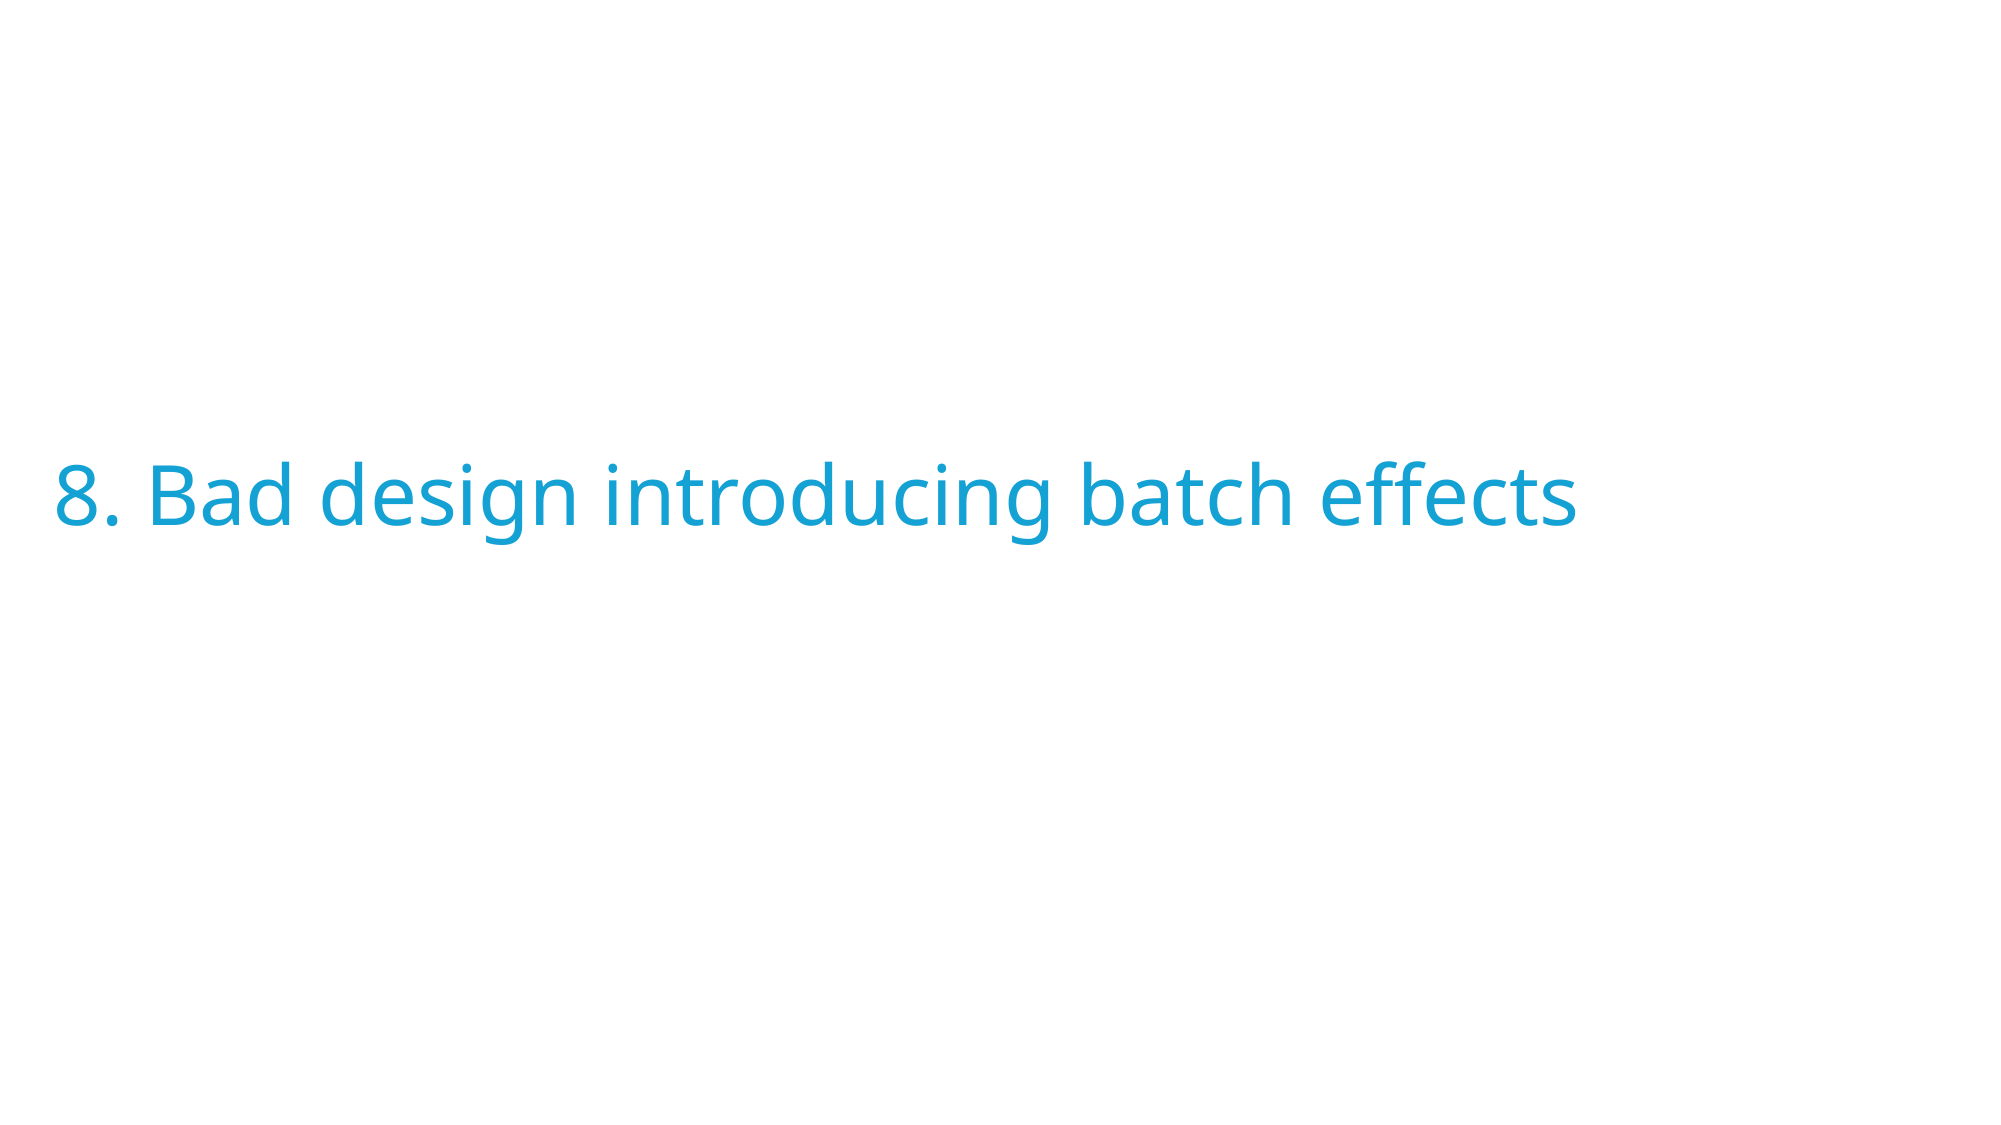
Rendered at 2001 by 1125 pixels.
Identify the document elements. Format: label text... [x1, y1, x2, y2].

text_box 8. Bad design introducing batch effects [38, 434, 1962, 550]
